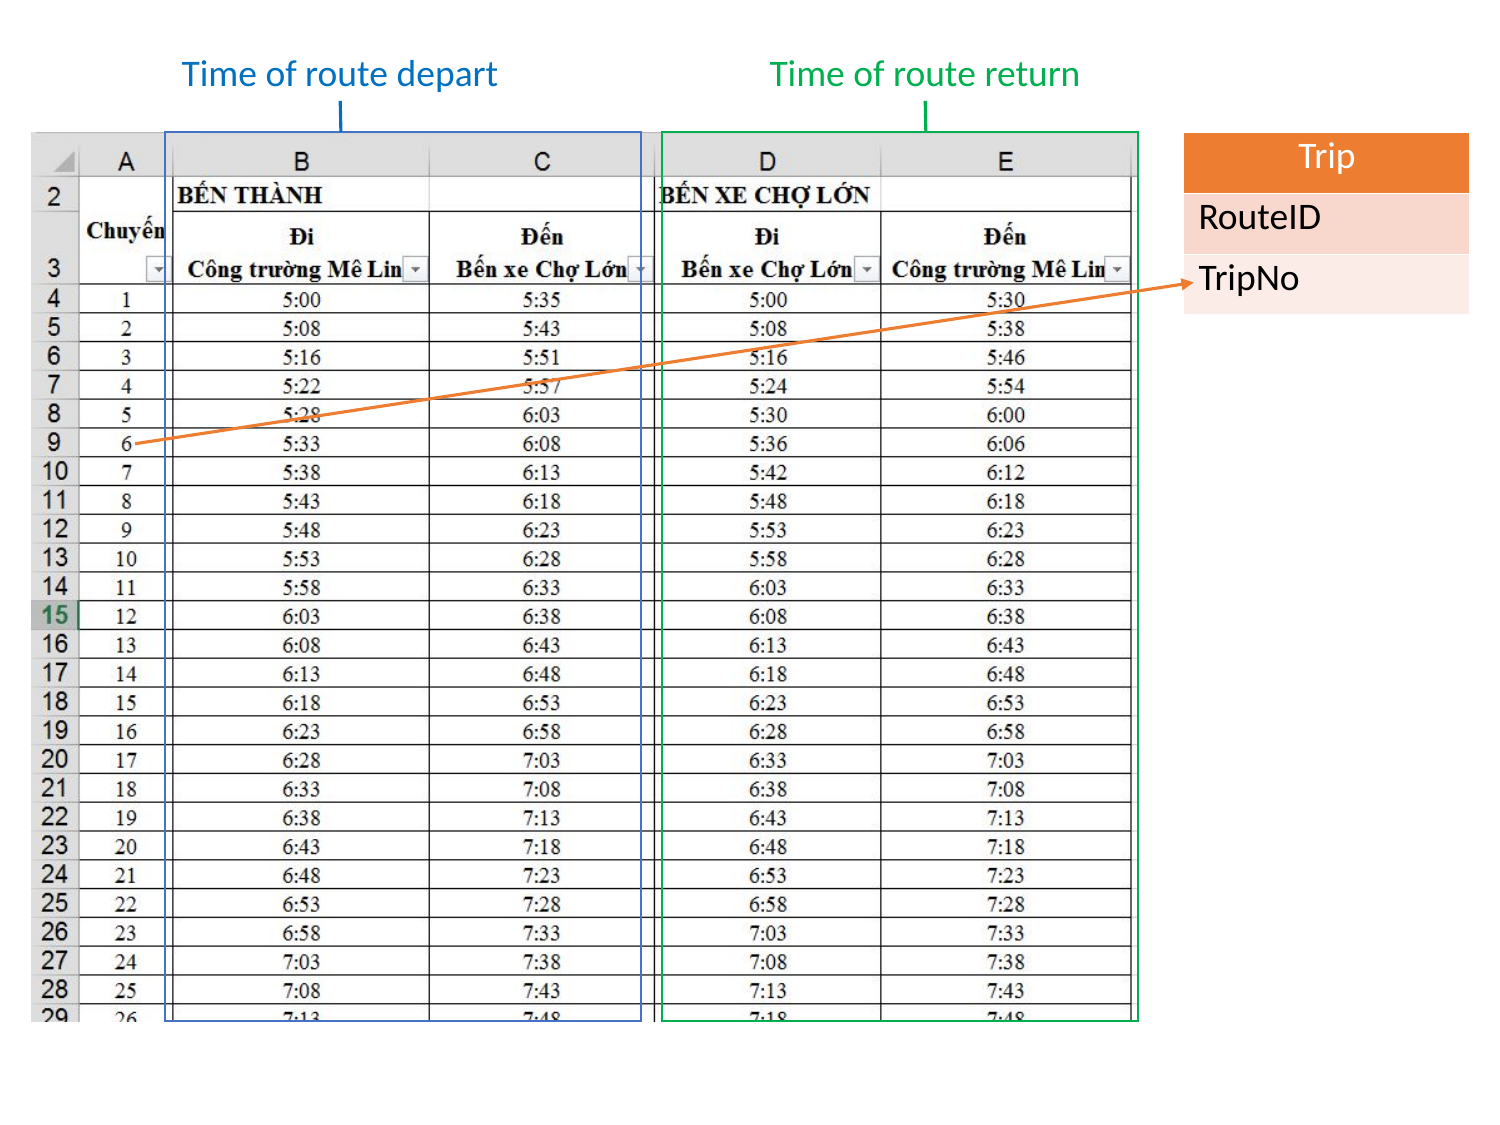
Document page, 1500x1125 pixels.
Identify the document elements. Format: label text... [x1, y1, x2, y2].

table_cell TripNo [1184, 255, 1469, 314]
table_header Trip [1184, 133, 1469, 193]
text_box Time of route depart [166, 41, 514, 101]
text_box Time of route return [754, 41, 1096, 101]
table_cell RouteID [1184, 194, 1469, 254]
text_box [134, 282, 1194, 444]
picture [31, 132, 1138, 1022]
